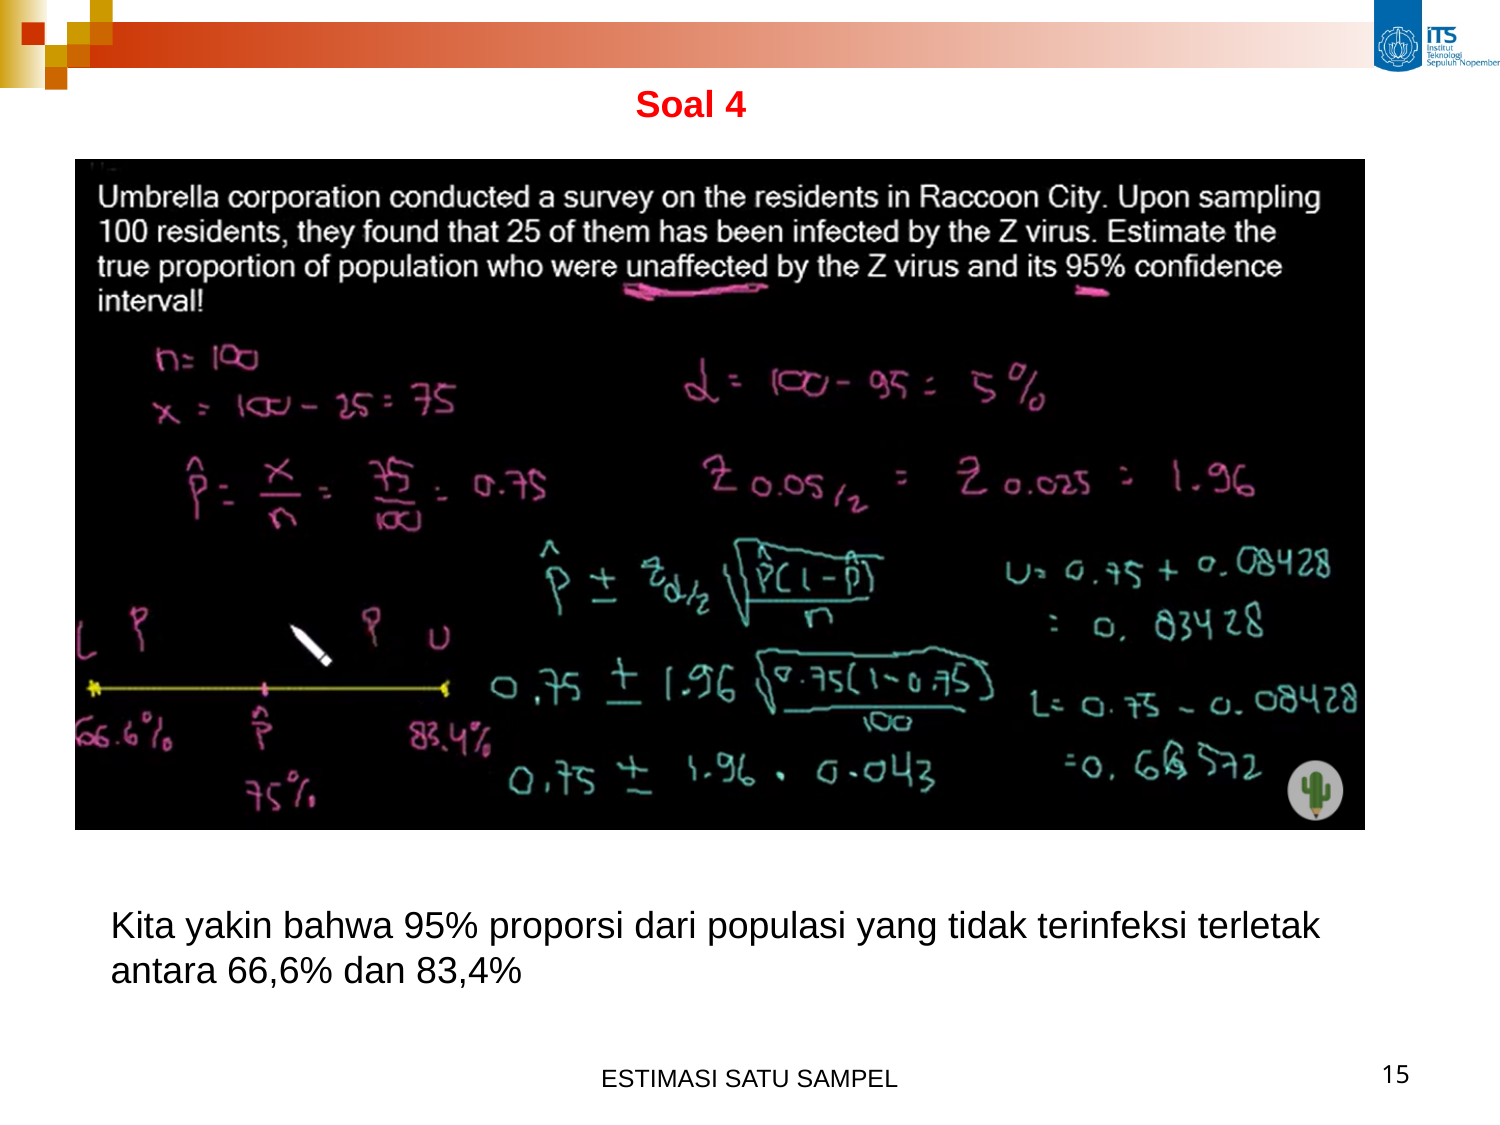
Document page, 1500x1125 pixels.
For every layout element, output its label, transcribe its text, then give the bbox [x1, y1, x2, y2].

footer ESTIMASI SATU SAMPEL [512, 1024, 988, 1101]
slide_number 15 [1074, 1024, 1426, 1101]
picture [1374, 0, 1500, 72]
text_box Kita yakin bahwa 95% proporsi dari populasi yang tidak terinfeksi terletak antara 66,6% dan 83,4% [95, 893, 1347, 998]
text_box Soal 4 [620, 72, 762, 133]
picture [74, 158, 1366, 831]
